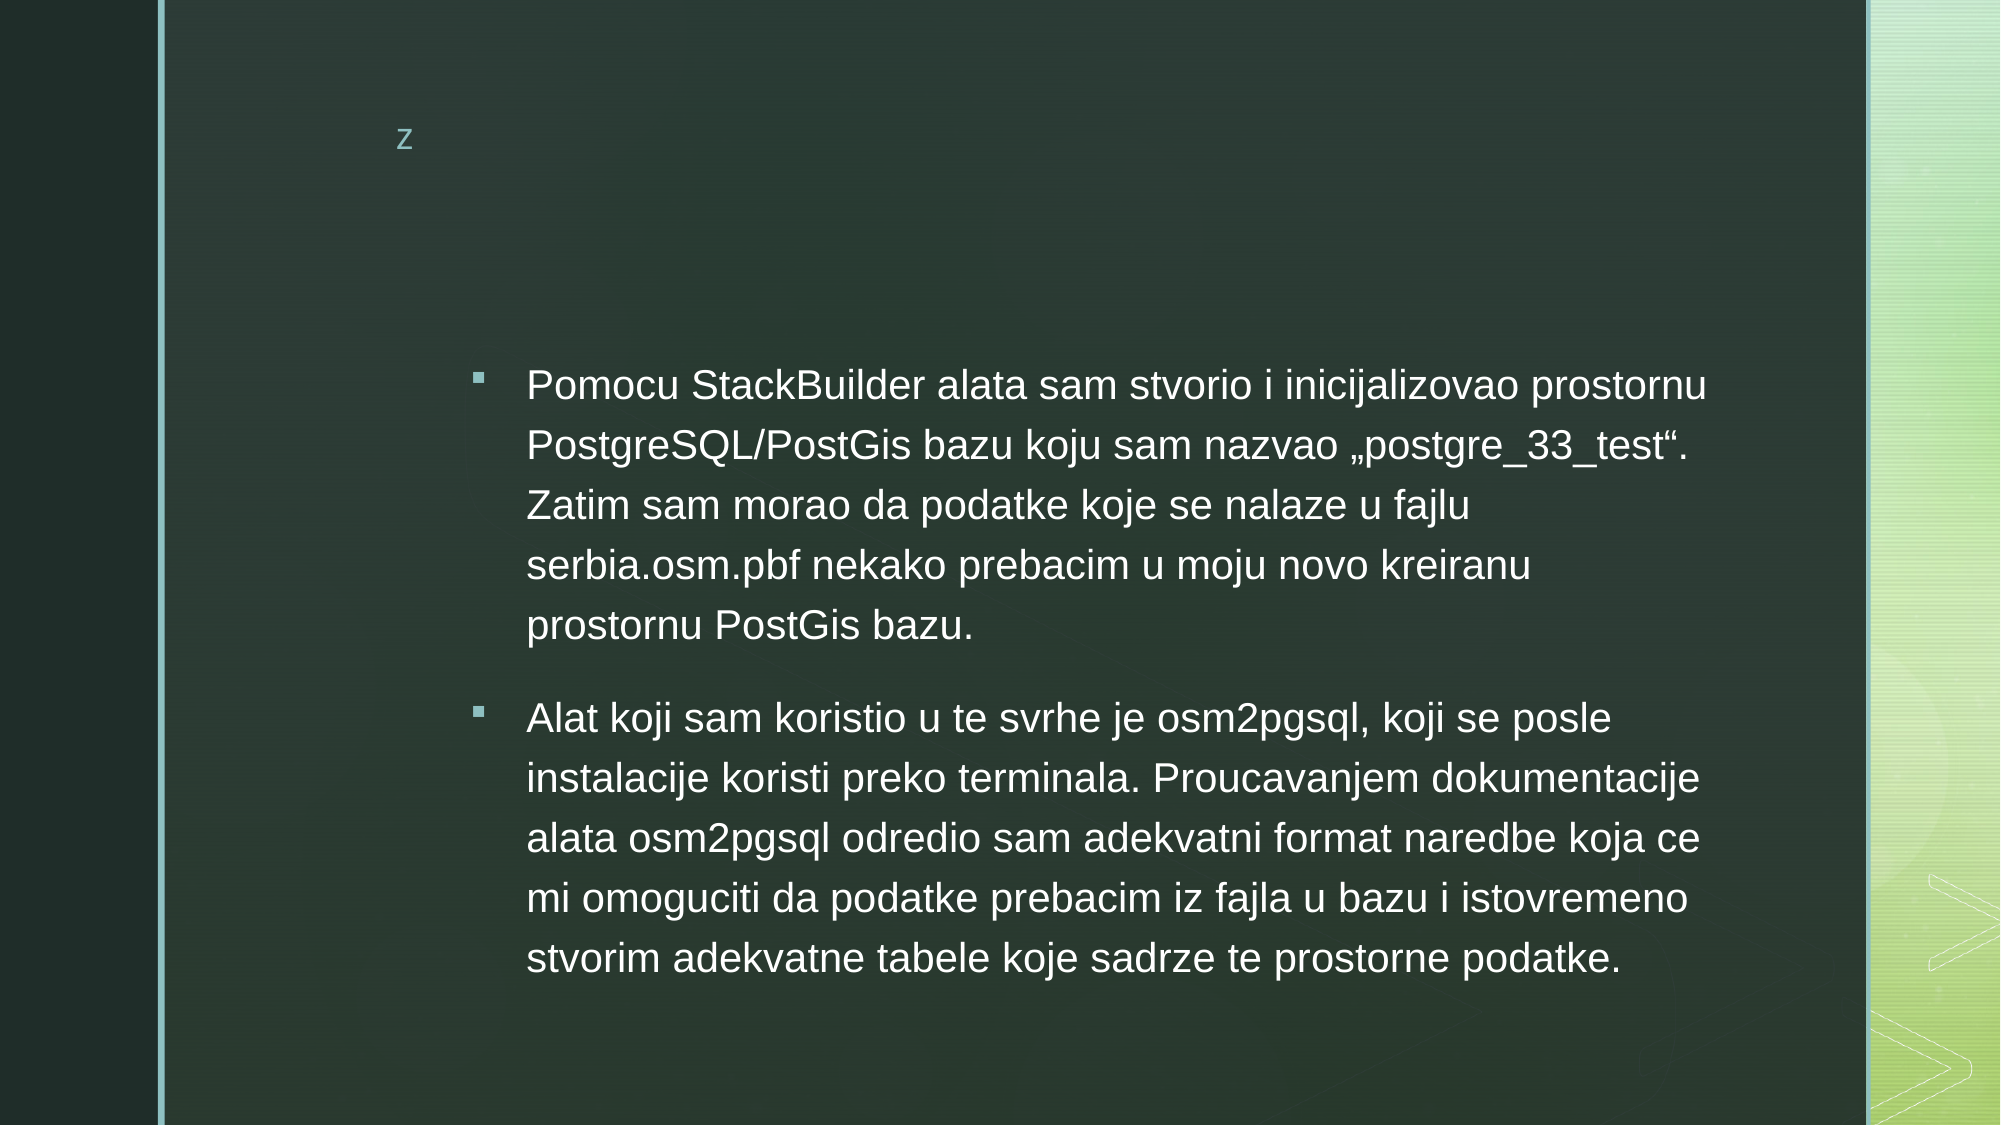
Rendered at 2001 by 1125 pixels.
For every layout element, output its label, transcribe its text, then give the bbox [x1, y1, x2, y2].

picture [1871, 0, 2001, 1125]
list Pomocu StackBuilder alata sam stvorio i inicijalizovao prostornu PostgreSQL/PostGis bazu koju sam nazvao „postgre_33_test“. Zatim sam morao da podatke koje se nalaze u fajlu serbia.osm.pbf nekako prebacim u moju novo kreiranu prostornu PostGis bazu. Alat koji sam koristio u te svrhe je osm2pgsql, koji se posle instalacije koristi preko terminala. Proucavanjem dokumentacije alata osm2pgsql odredio sam adekvatni format naredbe koja ce mi omoguciti da podatke prebacim iz fajla u bazu i istovremeno stvorim adekvatne tabele koje sadrze te prostorne podatke. [454, 336, 1734, 993]
